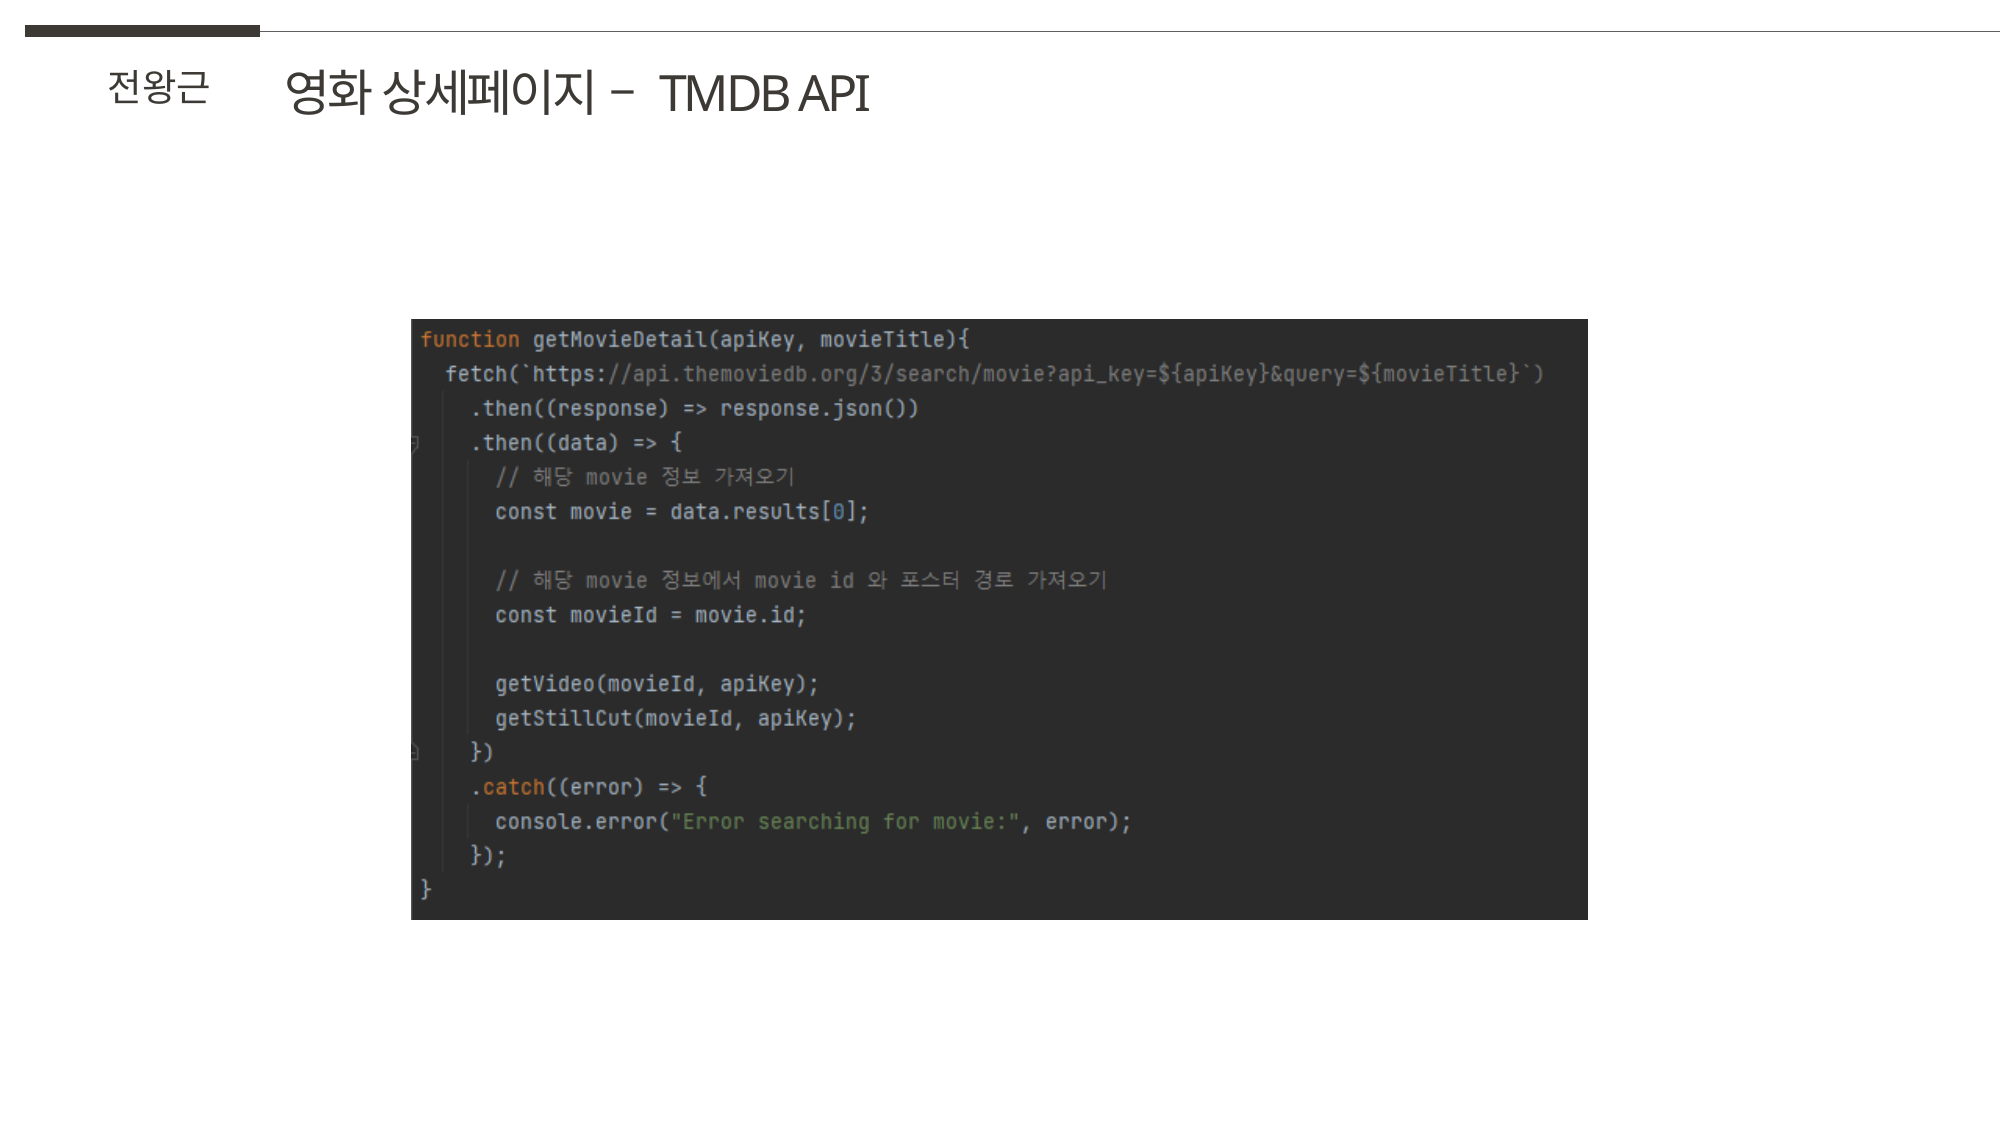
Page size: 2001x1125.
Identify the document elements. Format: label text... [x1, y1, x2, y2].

text_box 영화 상세페이지 – TMDB API [269, 54, 887, 129]
text_box 전왕근 [93, 56, 227, 117]
picture [410, 319, 1588, 920]
